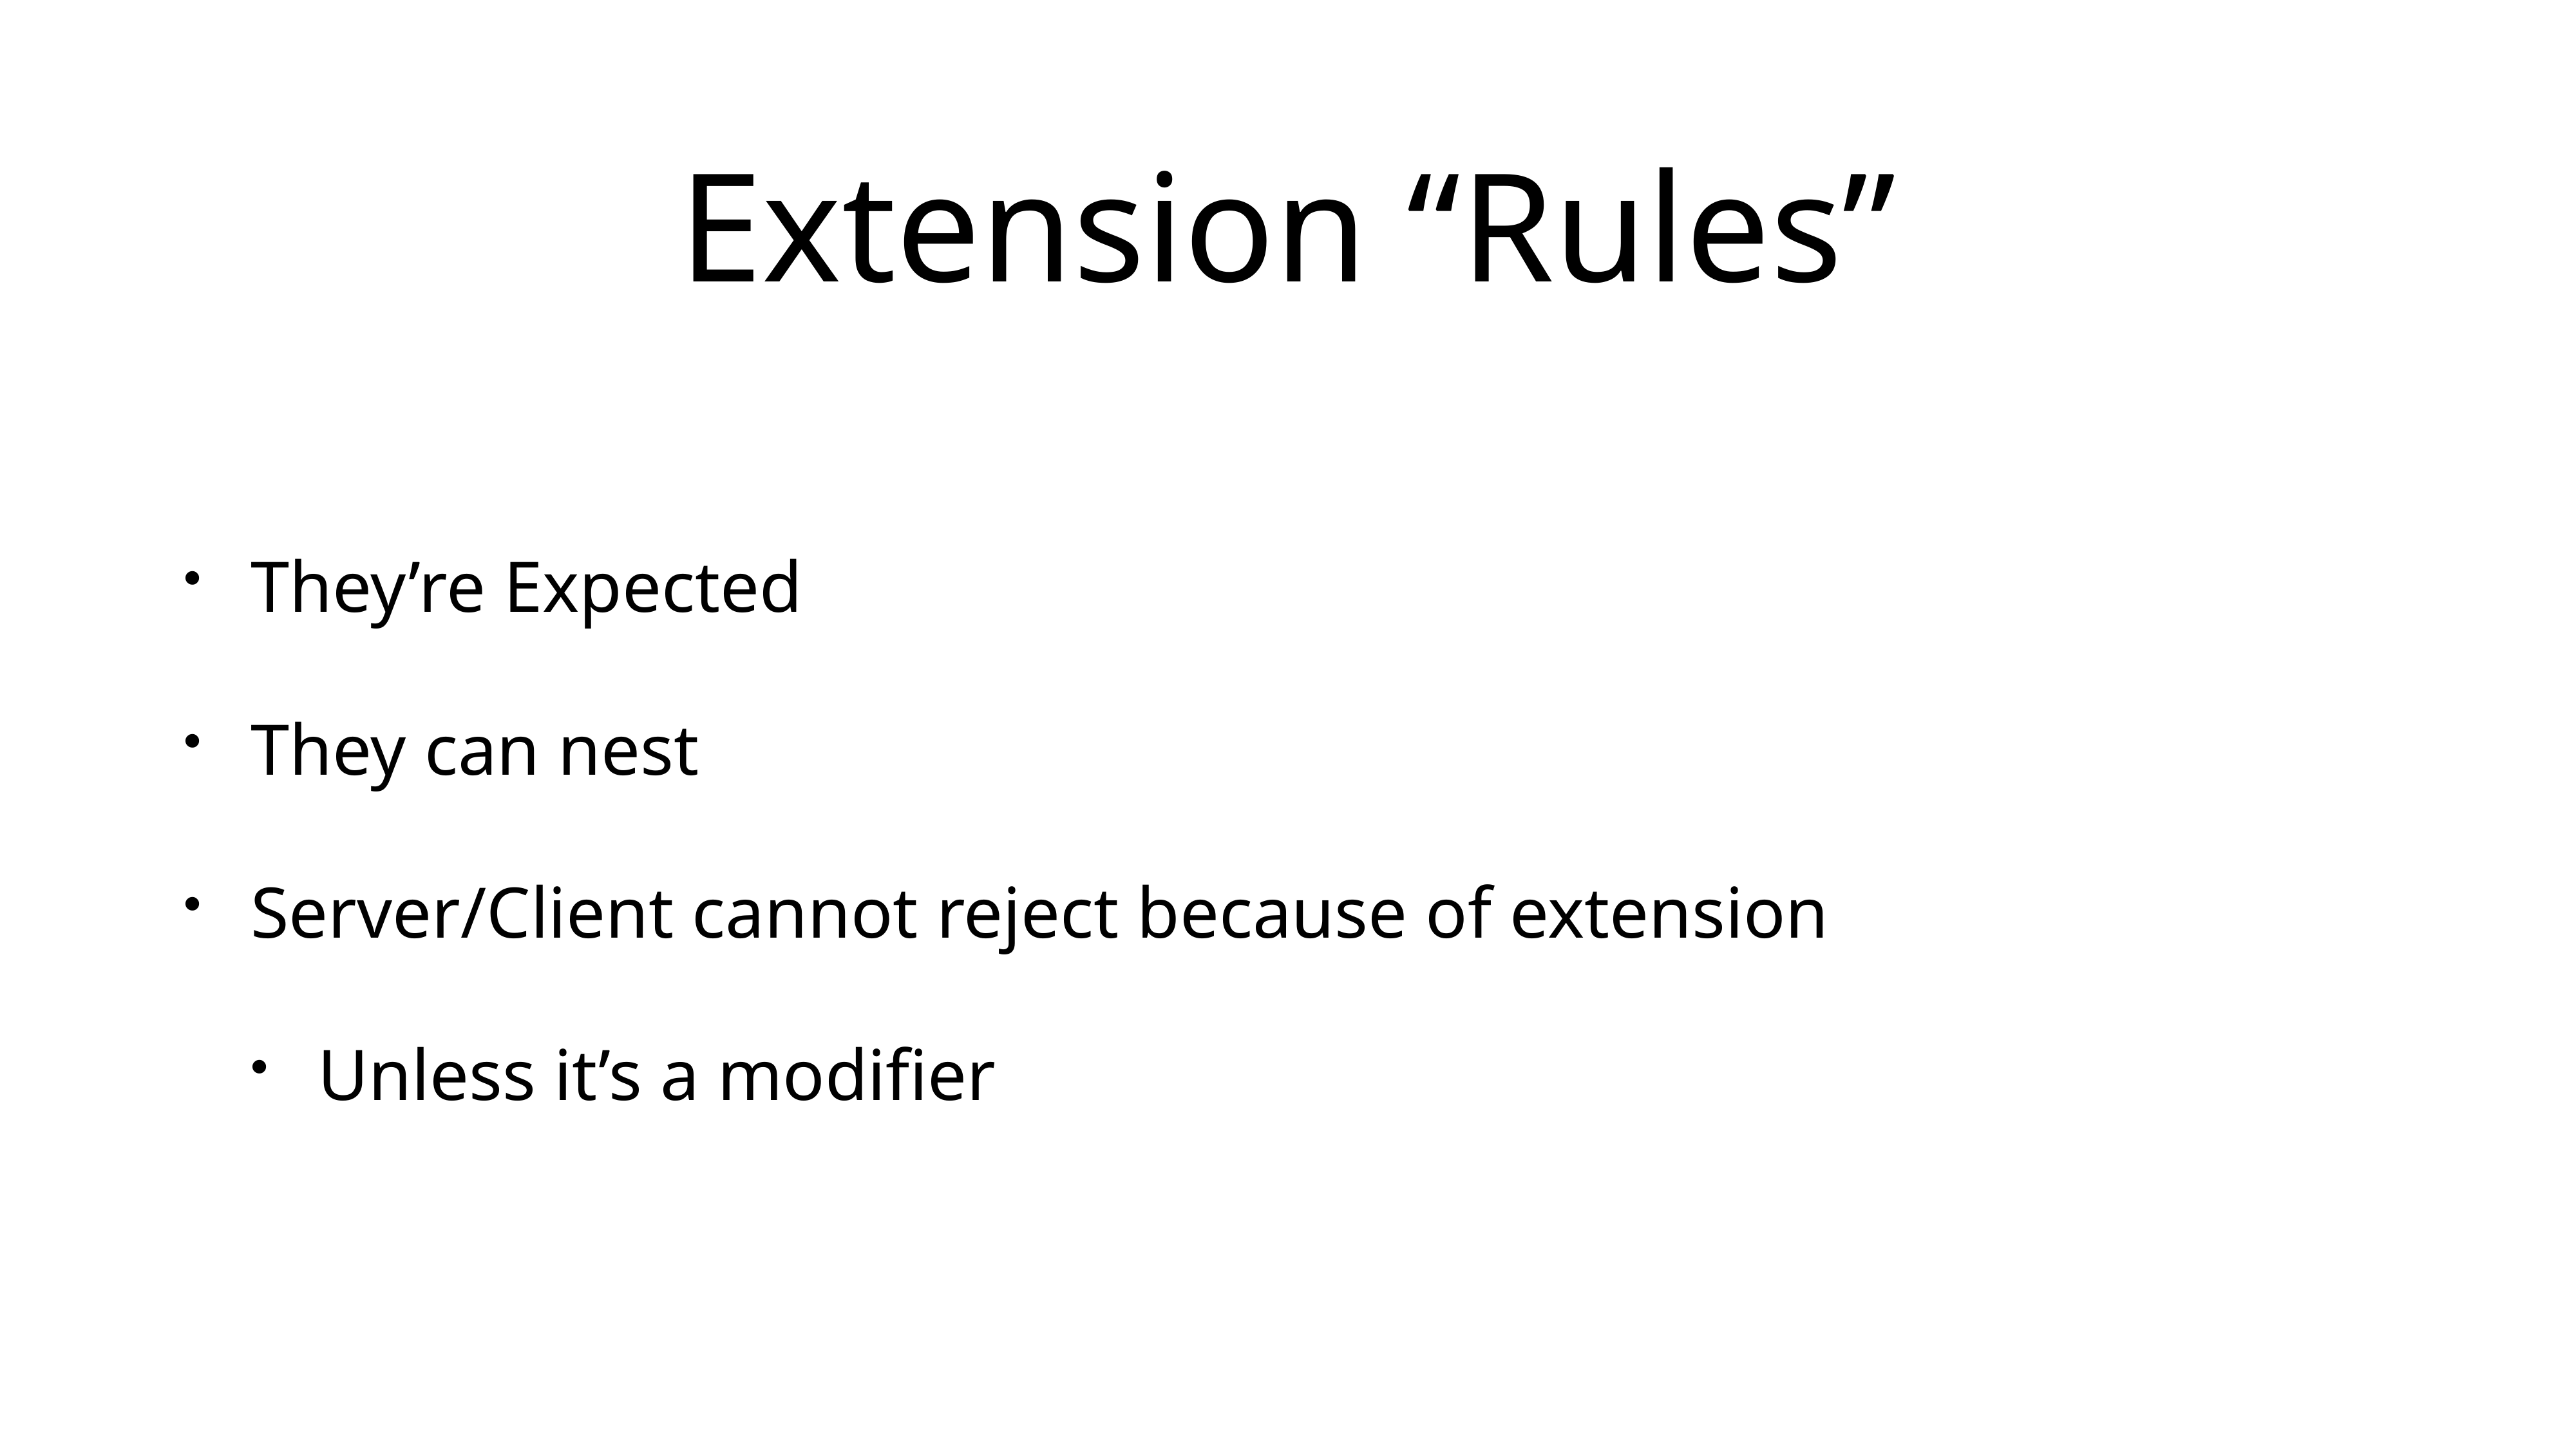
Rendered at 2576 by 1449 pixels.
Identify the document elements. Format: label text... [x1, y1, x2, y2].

title Extension “Rules” [178, 100, 2398, 341]
list They’re Expected They can nest Server/Client cannot reject because of extension Unless it’s a modifier [178, 341, 2398, 1316]
